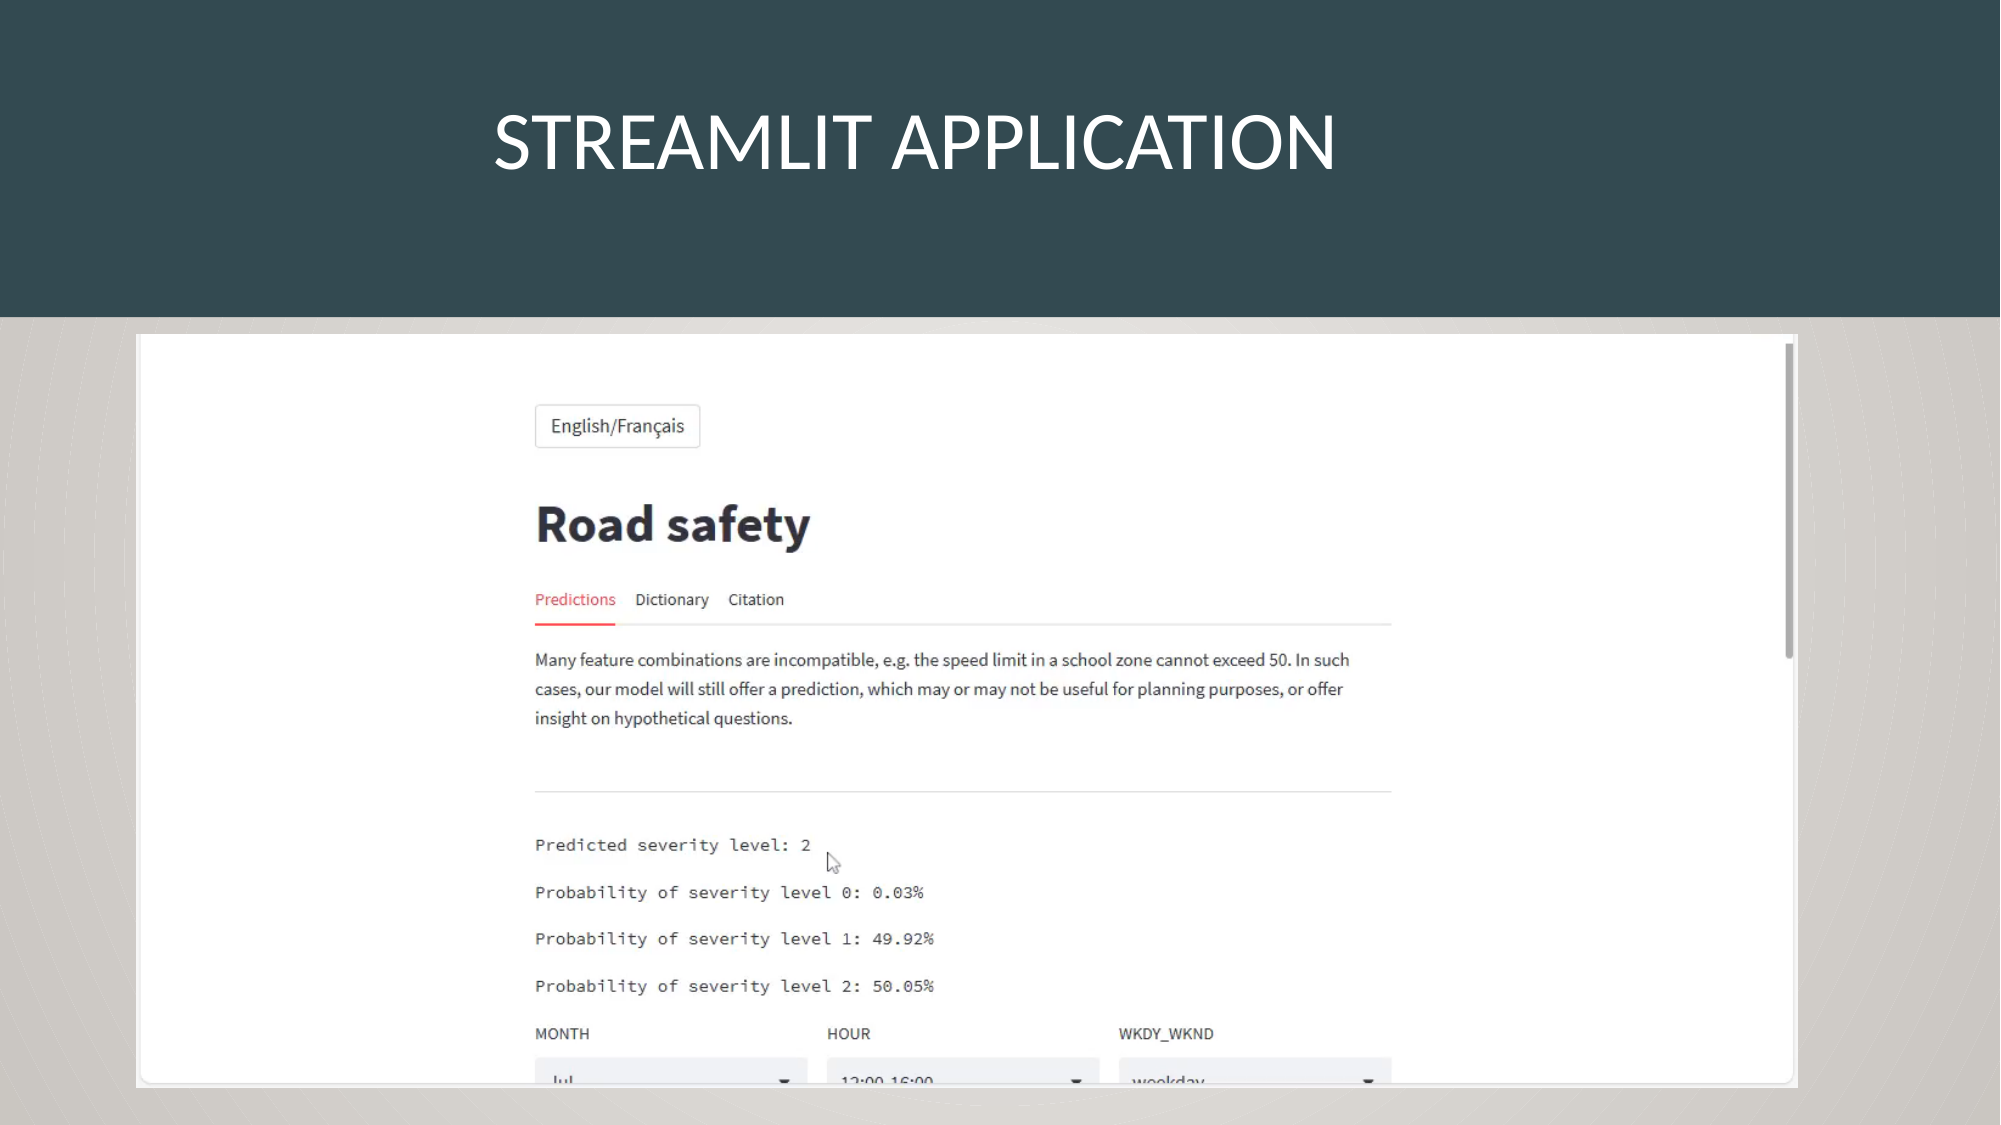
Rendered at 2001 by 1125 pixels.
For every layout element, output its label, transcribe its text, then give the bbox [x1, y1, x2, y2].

title Streamlit application [0, 0, 2000, 318]
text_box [135, 333, 1799, 1089]
